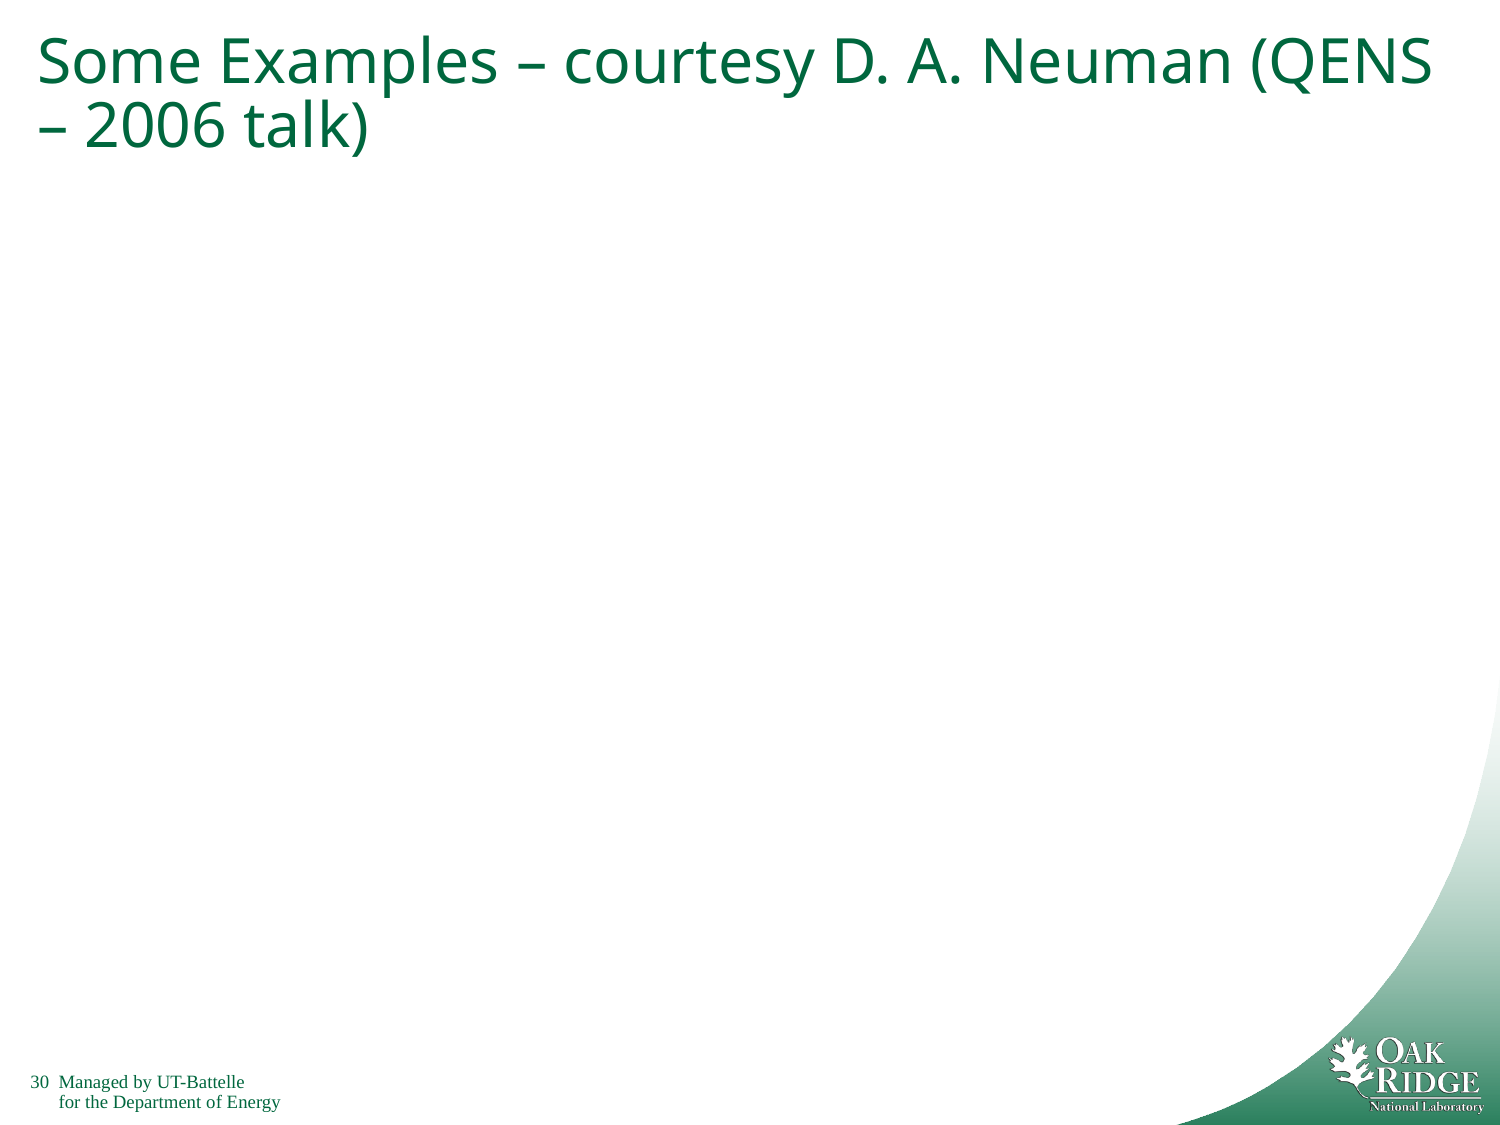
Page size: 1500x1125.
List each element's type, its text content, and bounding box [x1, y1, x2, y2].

title Some Examples – courtesy D. A. Neuman (QENS – 2006 talk) [21, 25, 1462, 169]
picture [1318, 1027, 1495, 1119]
